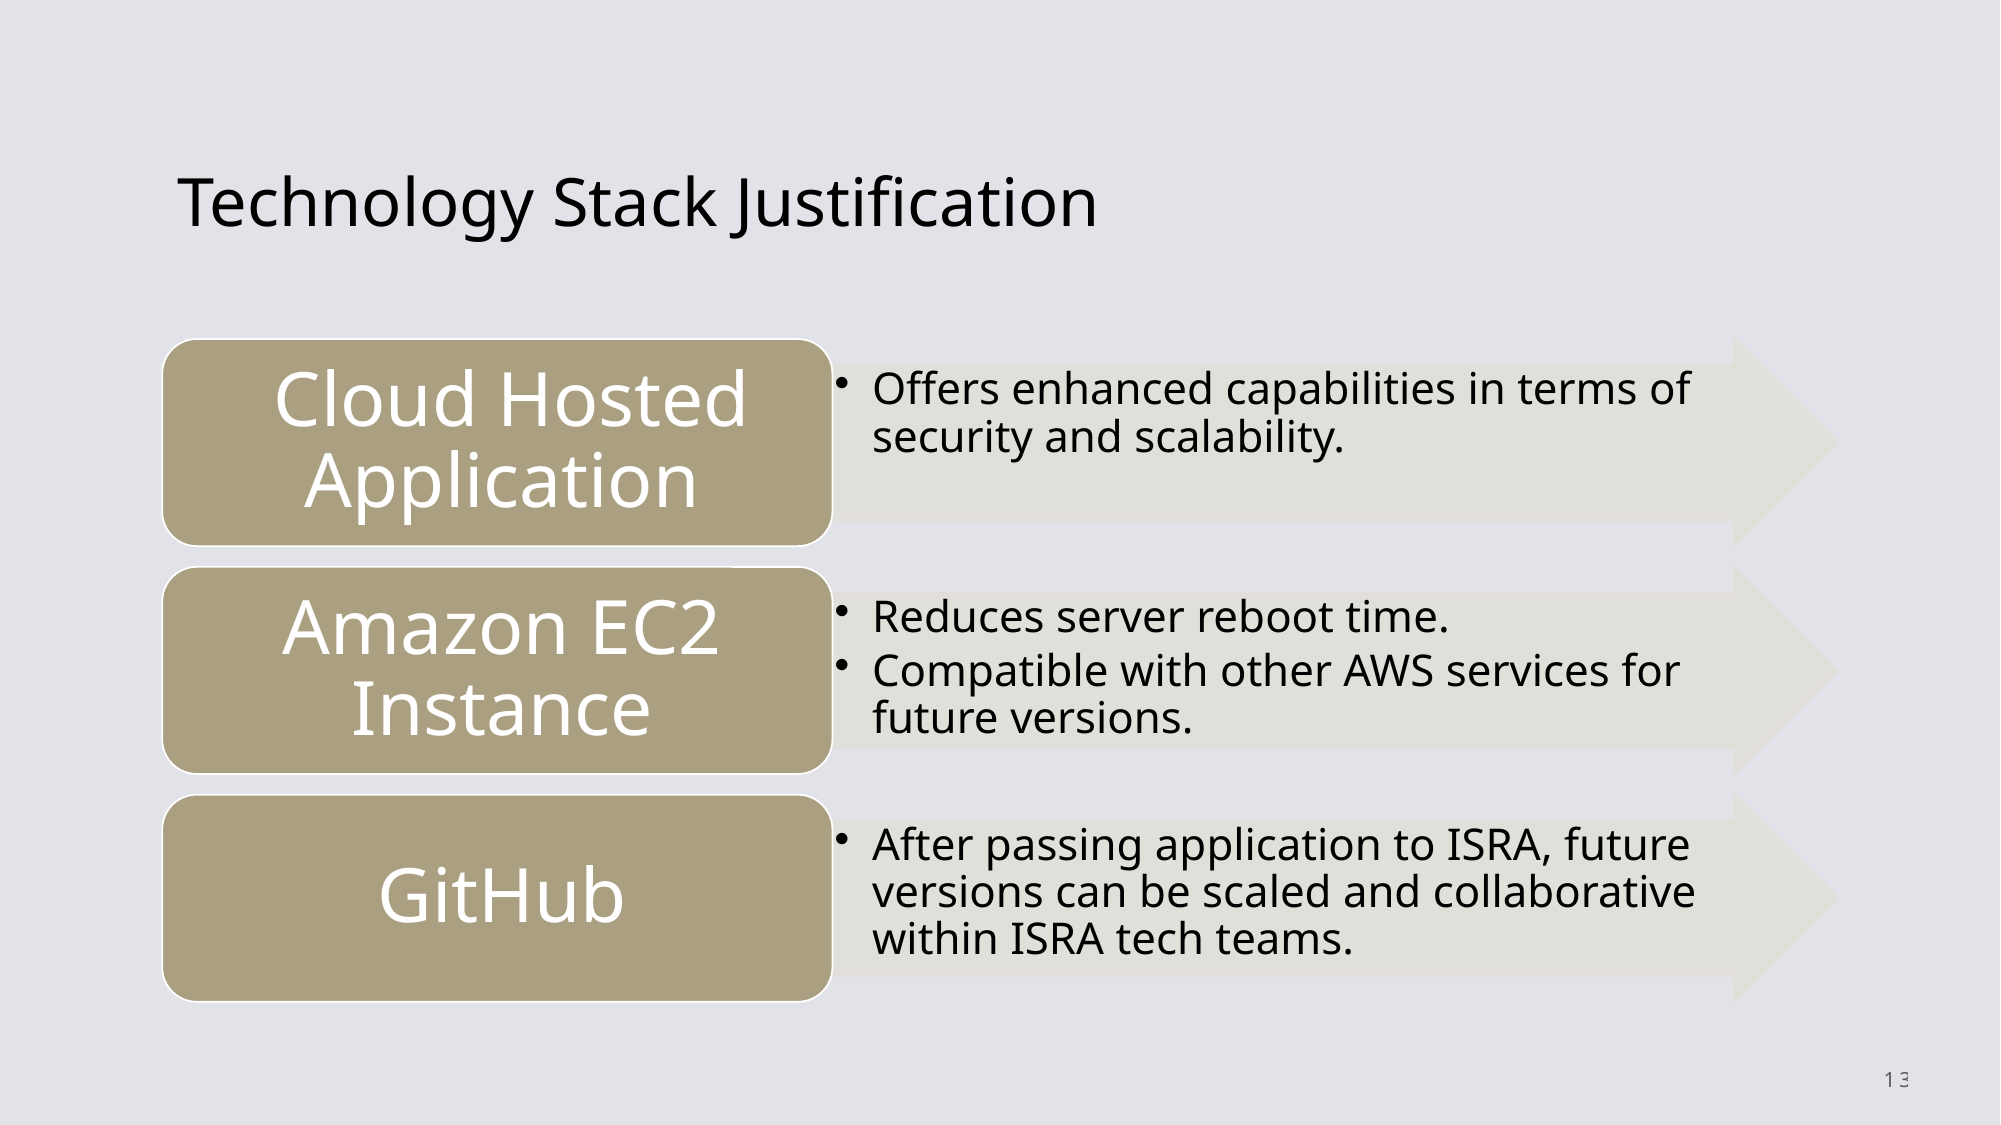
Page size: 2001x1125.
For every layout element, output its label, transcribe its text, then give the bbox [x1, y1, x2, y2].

slide_number 13 [1637, 1042, 1927, 1119]
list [161, 338, 1838, 1003]
title Technology Stack Justification [162, 64, 1838, 248]
